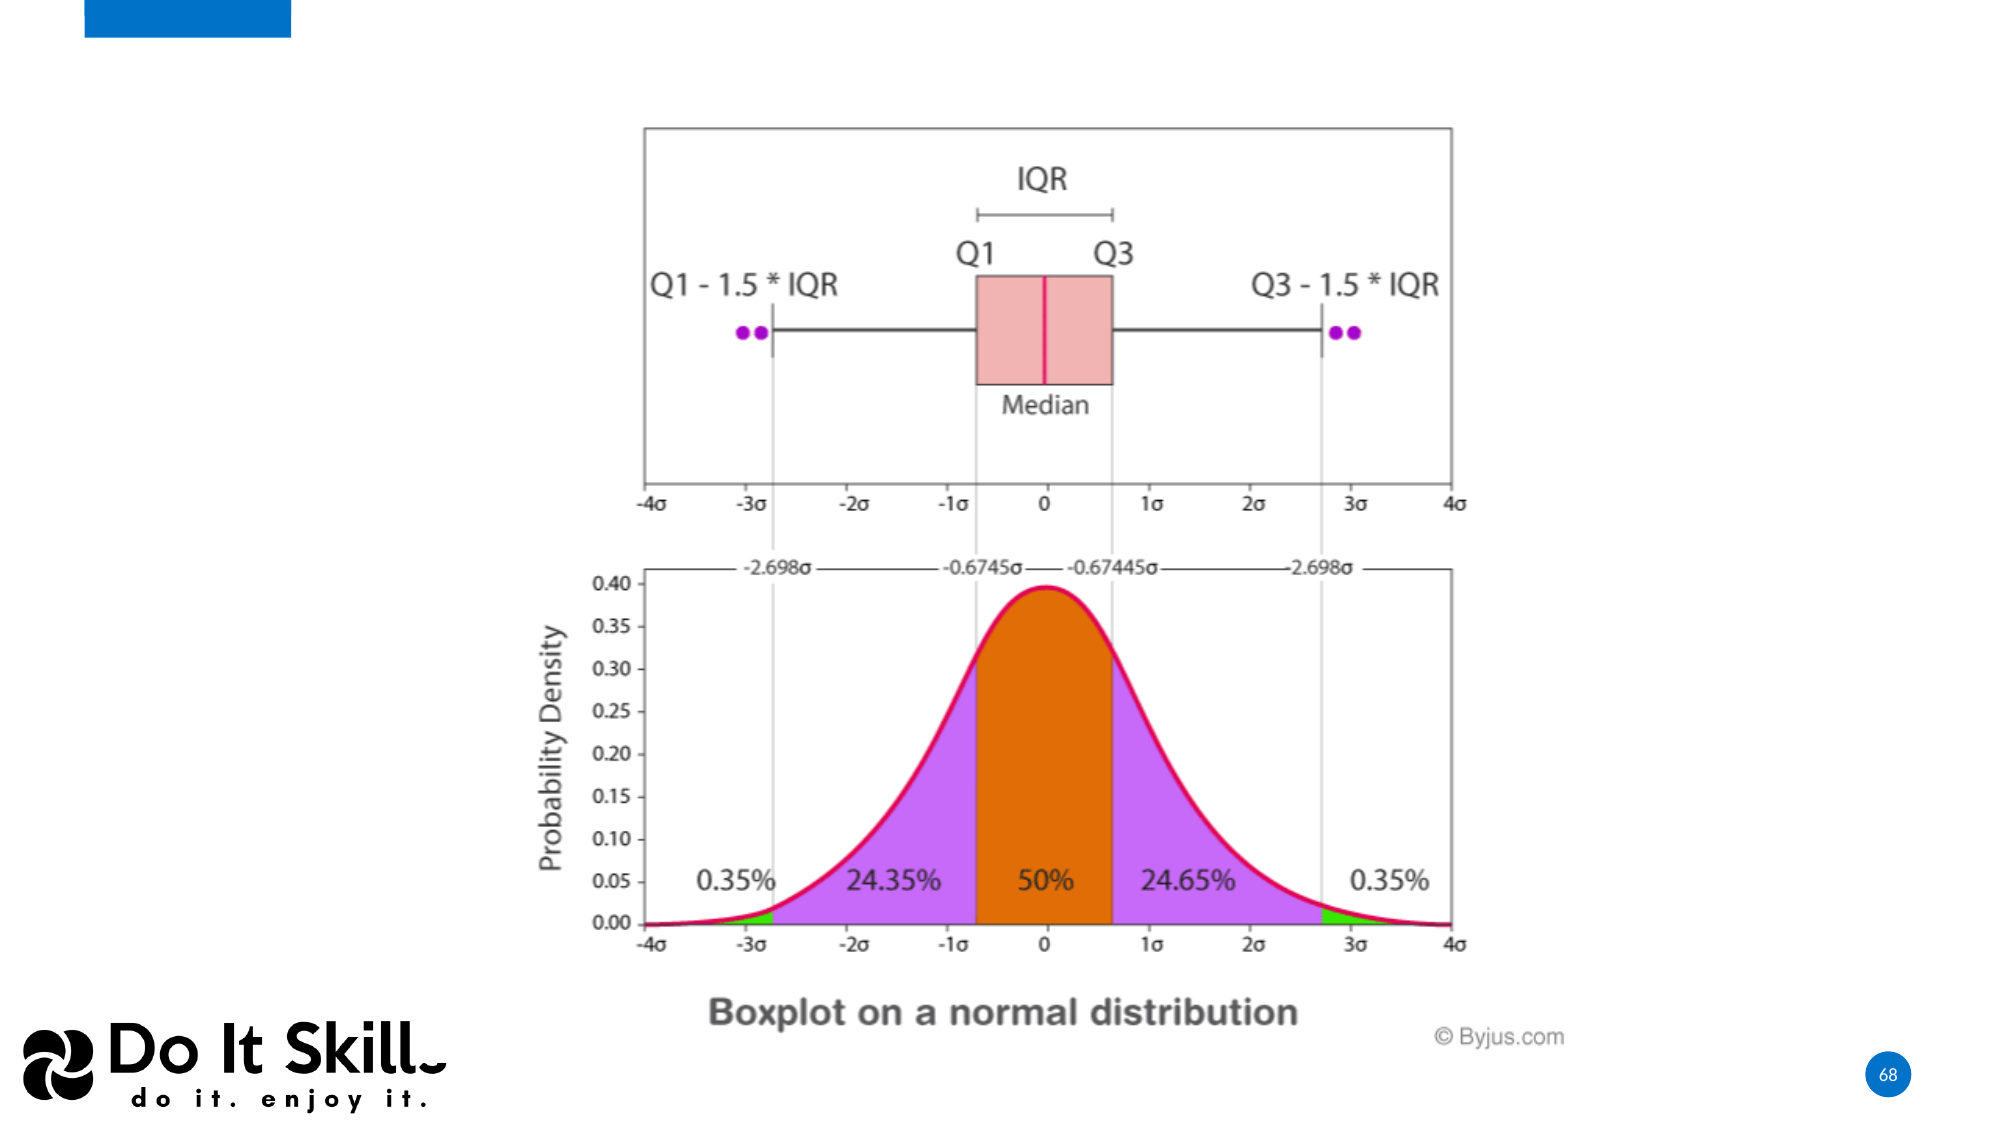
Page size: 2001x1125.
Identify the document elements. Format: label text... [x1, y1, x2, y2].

slide_number 68 [1864, 1059, 1913, 1090]
picture [0, 62, 1586, 1125]
